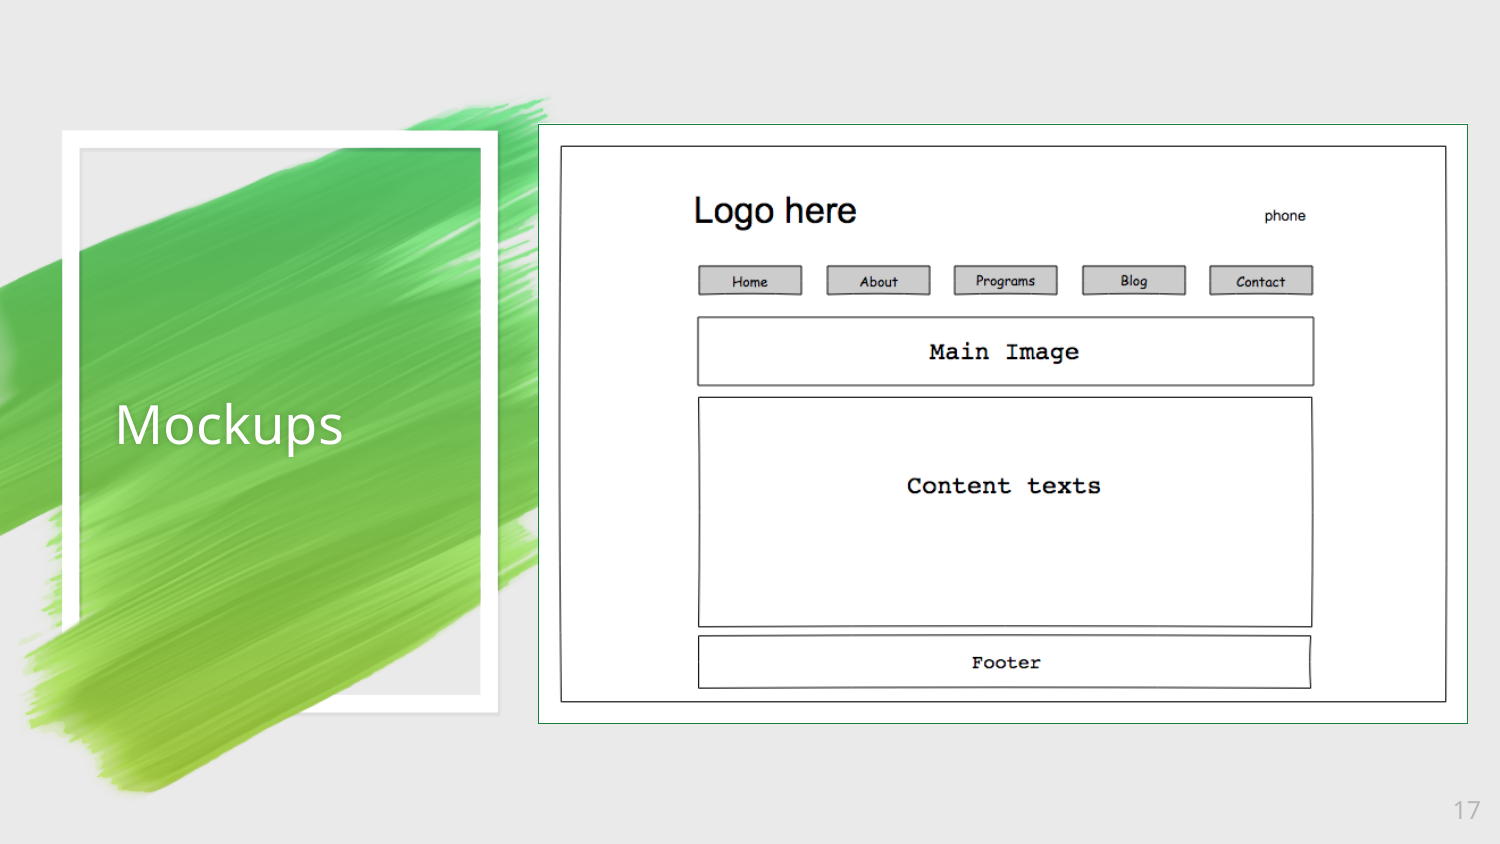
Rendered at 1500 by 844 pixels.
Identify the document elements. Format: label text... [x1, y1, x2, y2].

title Mockups [114, 149, 447, 696]
picture [0, 0, 1500, 844]
slide_number 17 [1391, 779, 1482, 844]
